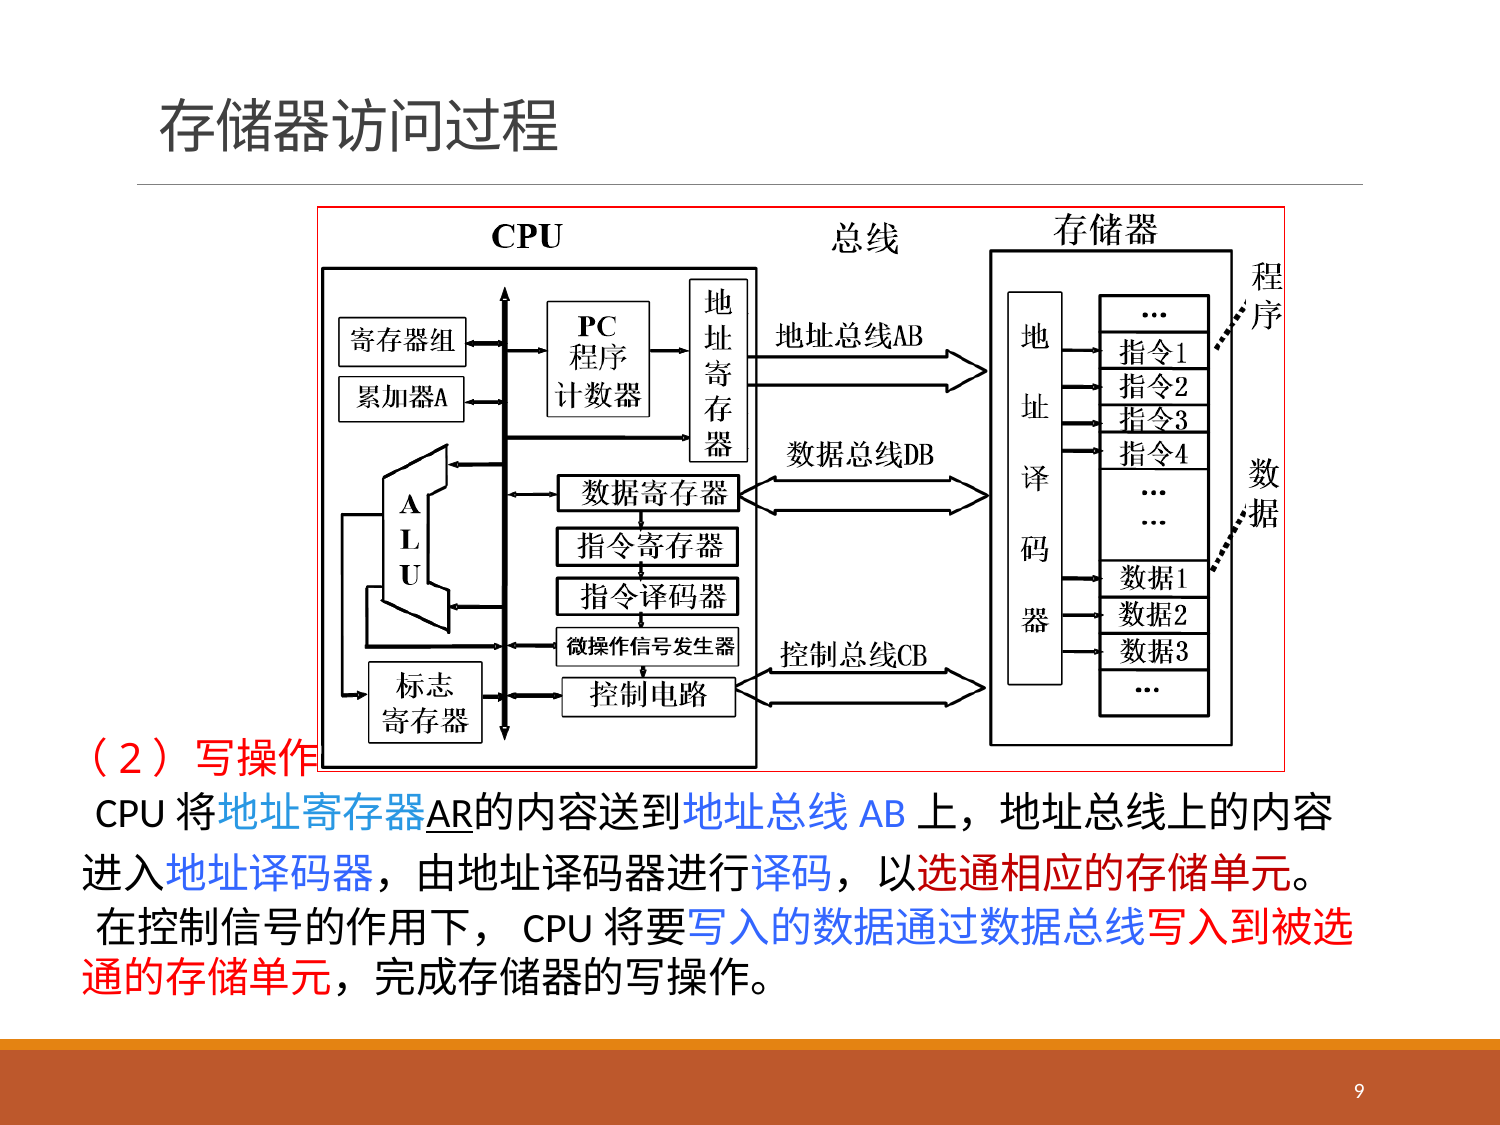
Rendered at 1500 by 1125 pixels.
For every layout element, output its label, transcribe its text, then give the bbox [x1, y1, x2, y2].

list （2）写操作 CPU将地址寄存器AR的内容送到地址总线AB上，地址总线上的内容进入地址译码器，由地址译码器进行译码，以选通相应的存储单元。 在控制信号的作用下，CPU将要写入的数据通过数据总线写入到被选通的存储单元，完成存储器的写操作。 [66, 724, 1367, 1009]
slide_number 9 [1218, 1059, 1380, 1120]
picture [317, 206, 1285, 772]
title 存储器访问过程 [143, 84, 1311, 167]
